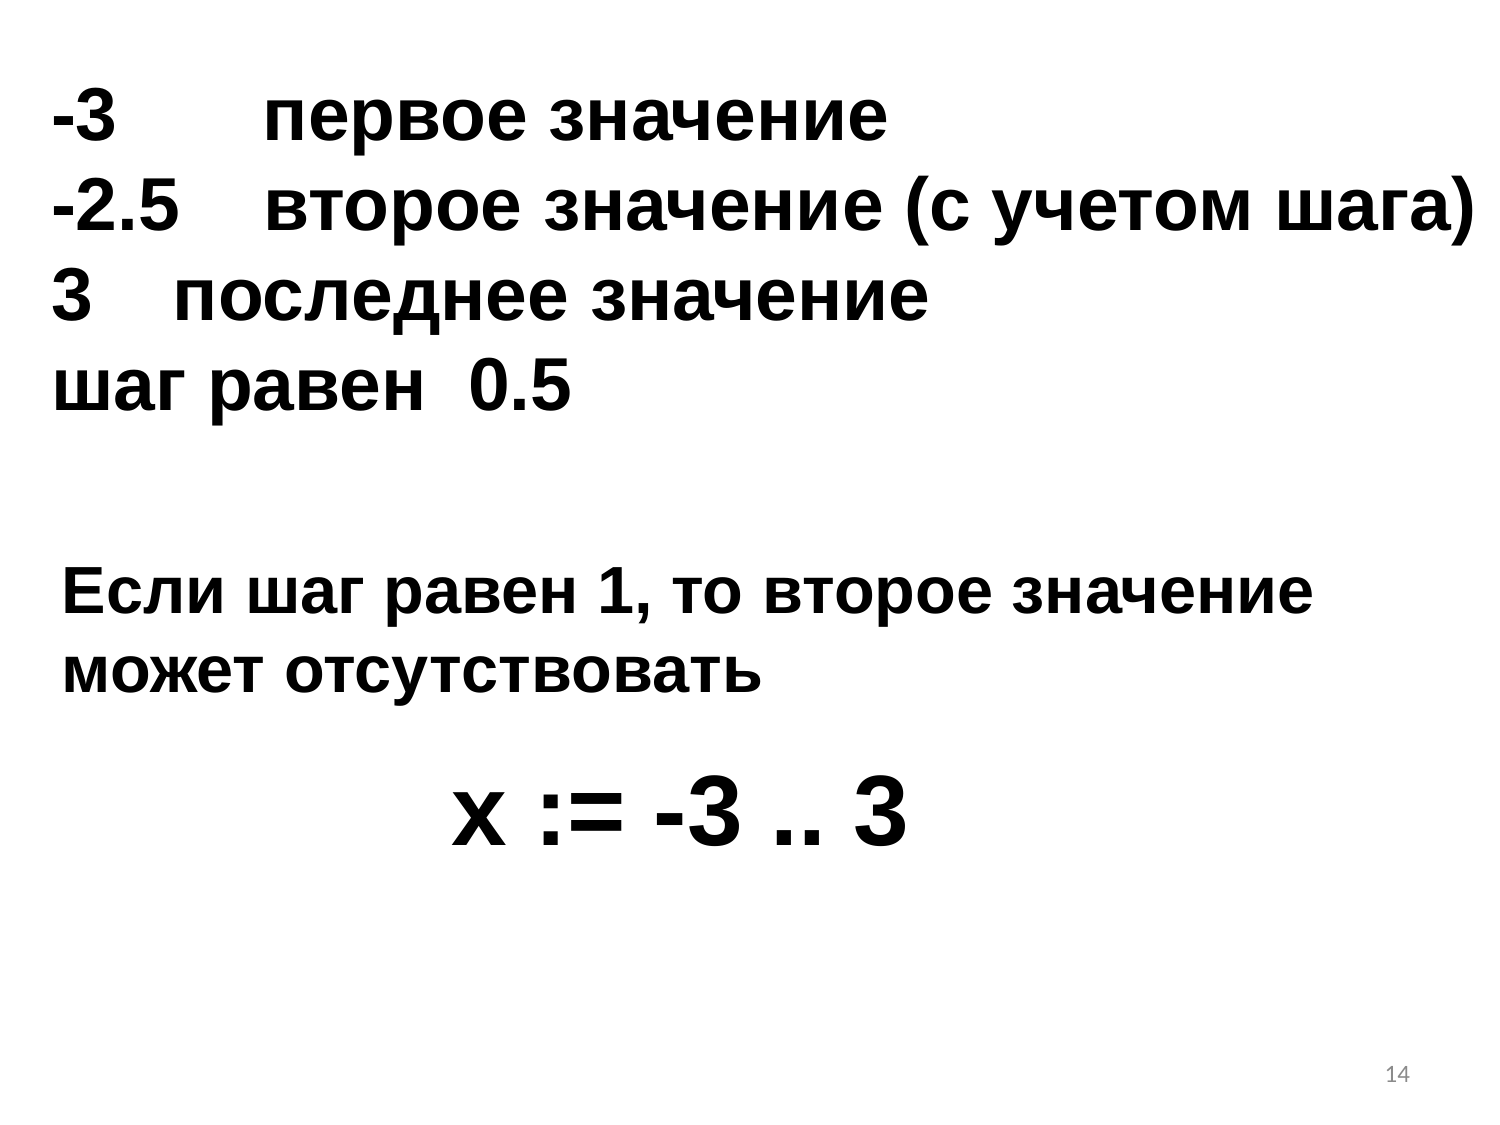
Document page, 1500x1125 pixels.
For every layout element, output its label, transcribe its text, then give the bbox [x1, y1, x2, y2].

text_box -3 первое значение -2.5 второе значение (с учетом шага) последнее значение шаг равен 0.5 [36, 58, 1493, 434]
text_box x := -3 .. 3 [436, 738, 925, 873]
text_box Если шаг равен 1, то второе значение может отсутствовать [46, 538, 1395, 714]
slide_number 14 [1074, 1042, 1425, 1103]
